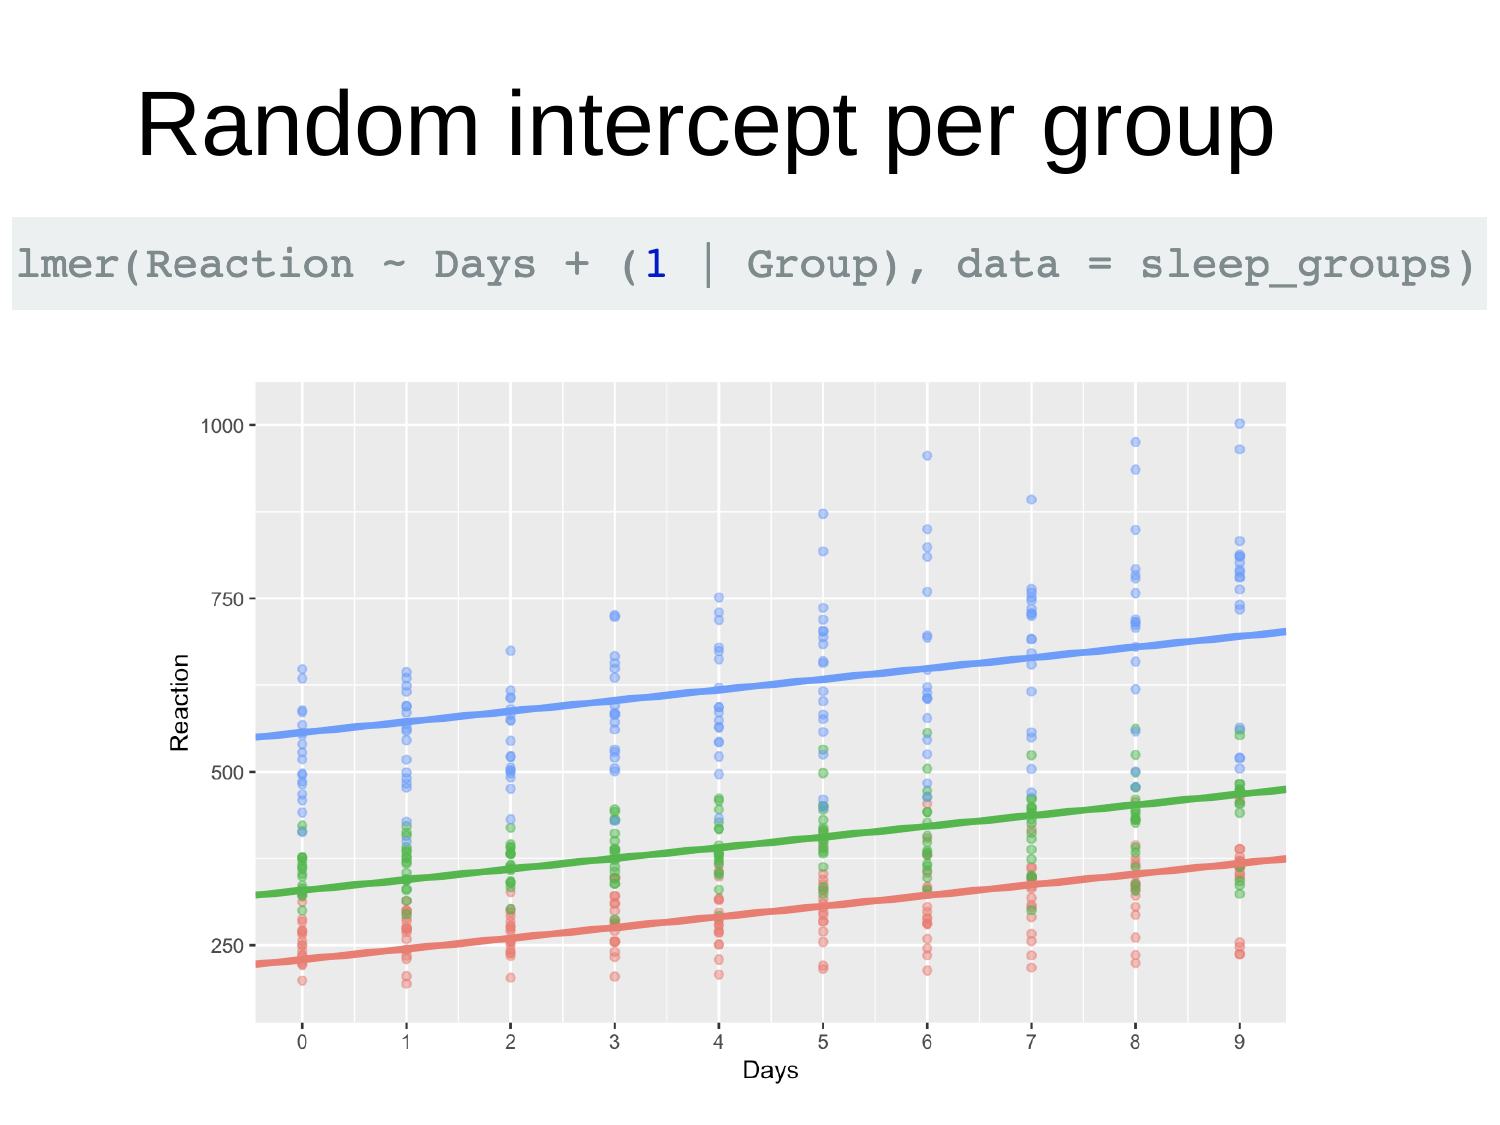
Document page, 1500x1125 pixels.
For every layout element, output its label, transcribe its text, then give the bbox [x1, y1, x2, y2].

title Random intercept per group [0, 24, 1413, 213]
picture [12, 217, 1487, 310]
picture [137, 362, 1336, 1107]
